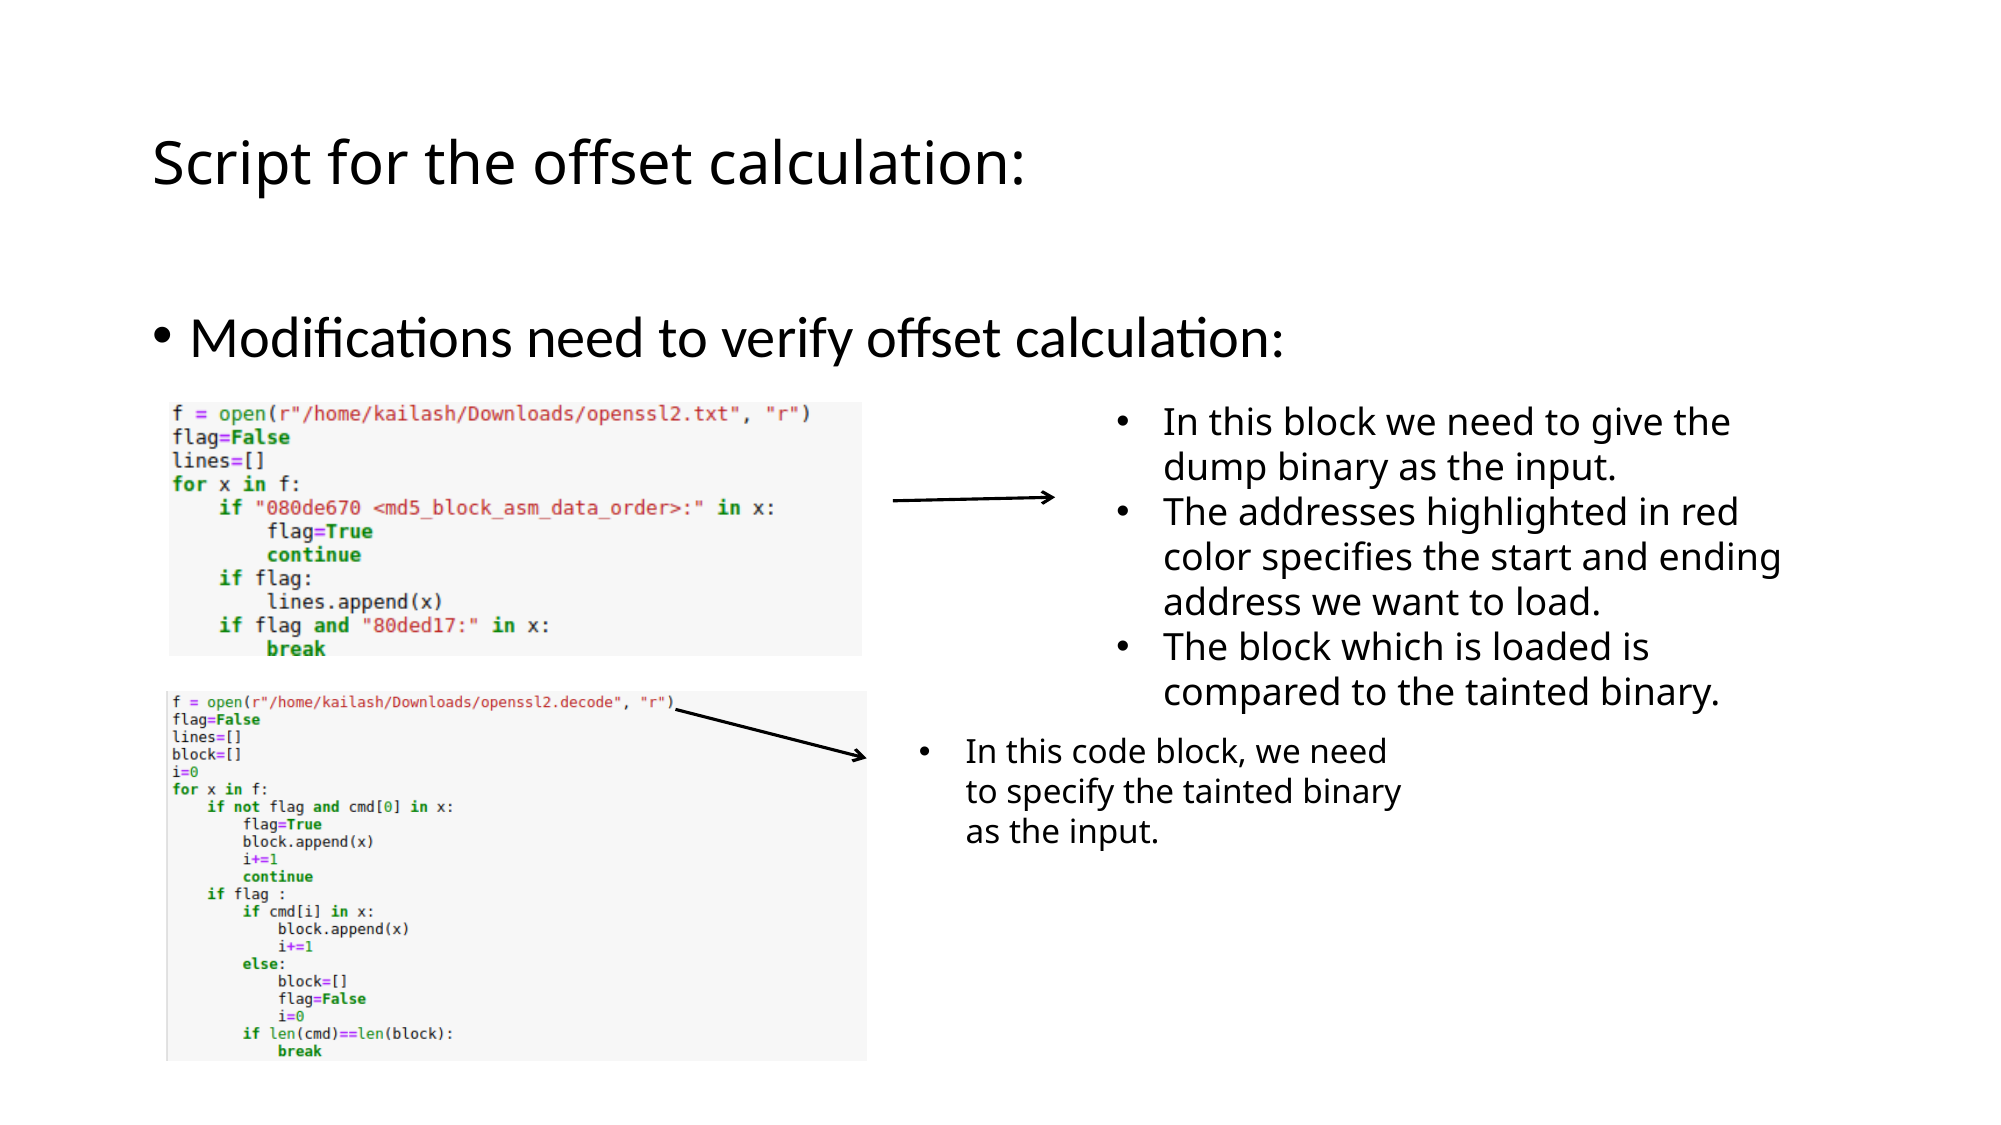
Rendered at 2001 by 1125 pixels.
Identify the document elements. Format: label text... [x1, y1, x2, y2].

picture [169, 402, 862, 656]
list Modifications need to verify offset calculation: [137, 299, 1863, 1014]
text_box In this code block, we need to specify the tainted binary as the input. [904, 723, 1418, 858]
title Script for the offset calculation: [137, 59, 1863, 278]
text_box In this block we need to give the dump binary as the input. The addresses highlighted in red color specifies the start and ending address we want to load. The block which is loaded is compared to the tainted binary. [1101, 390, 1829, 720]
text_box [892, 497, 1056, 501]
picture [163, 691, 867, 1061]
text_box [675, 709, 867, 759]
